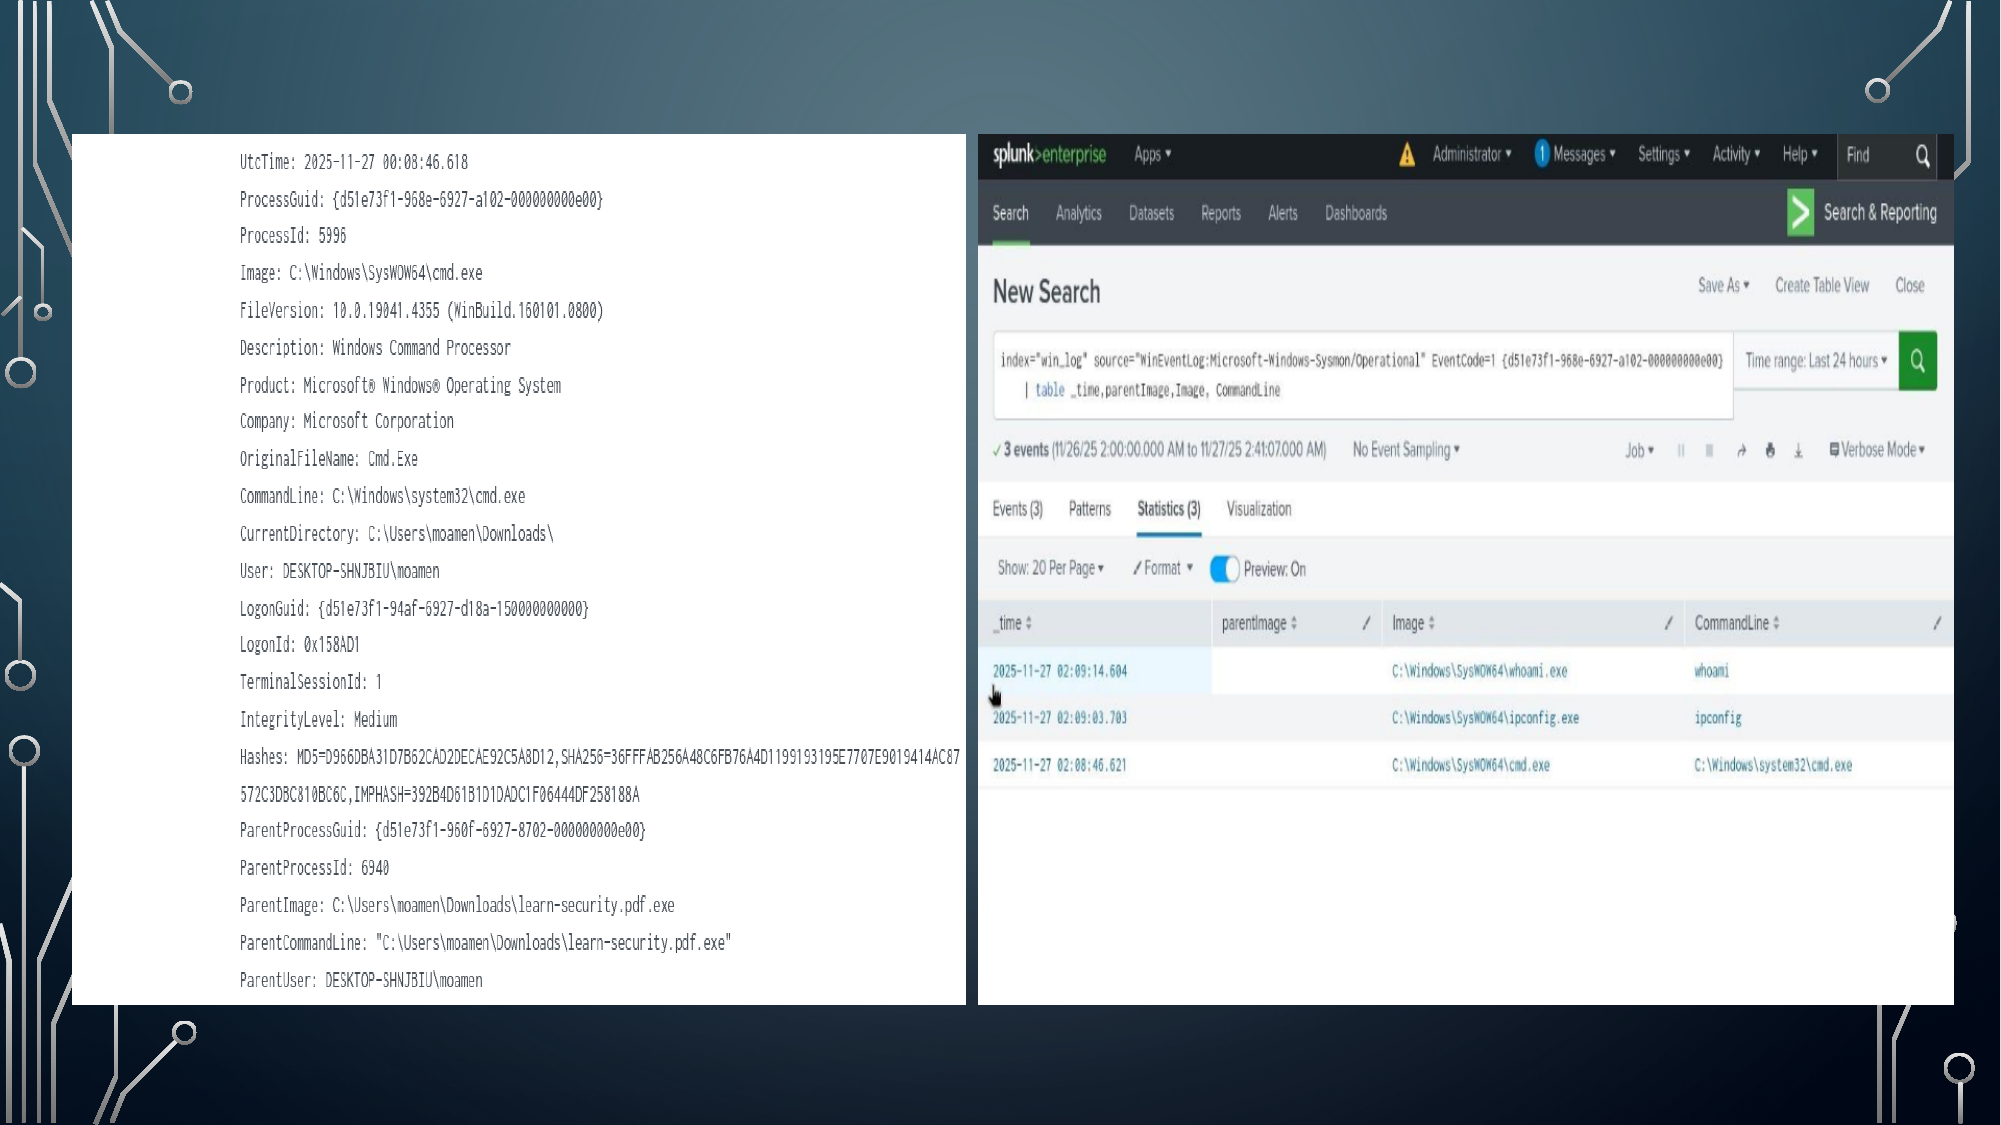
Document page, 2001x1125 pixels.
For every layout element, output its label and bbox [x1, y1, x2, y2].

picture [977, 134, 1954, 1005]
list [71, 134, 966, 1005]
